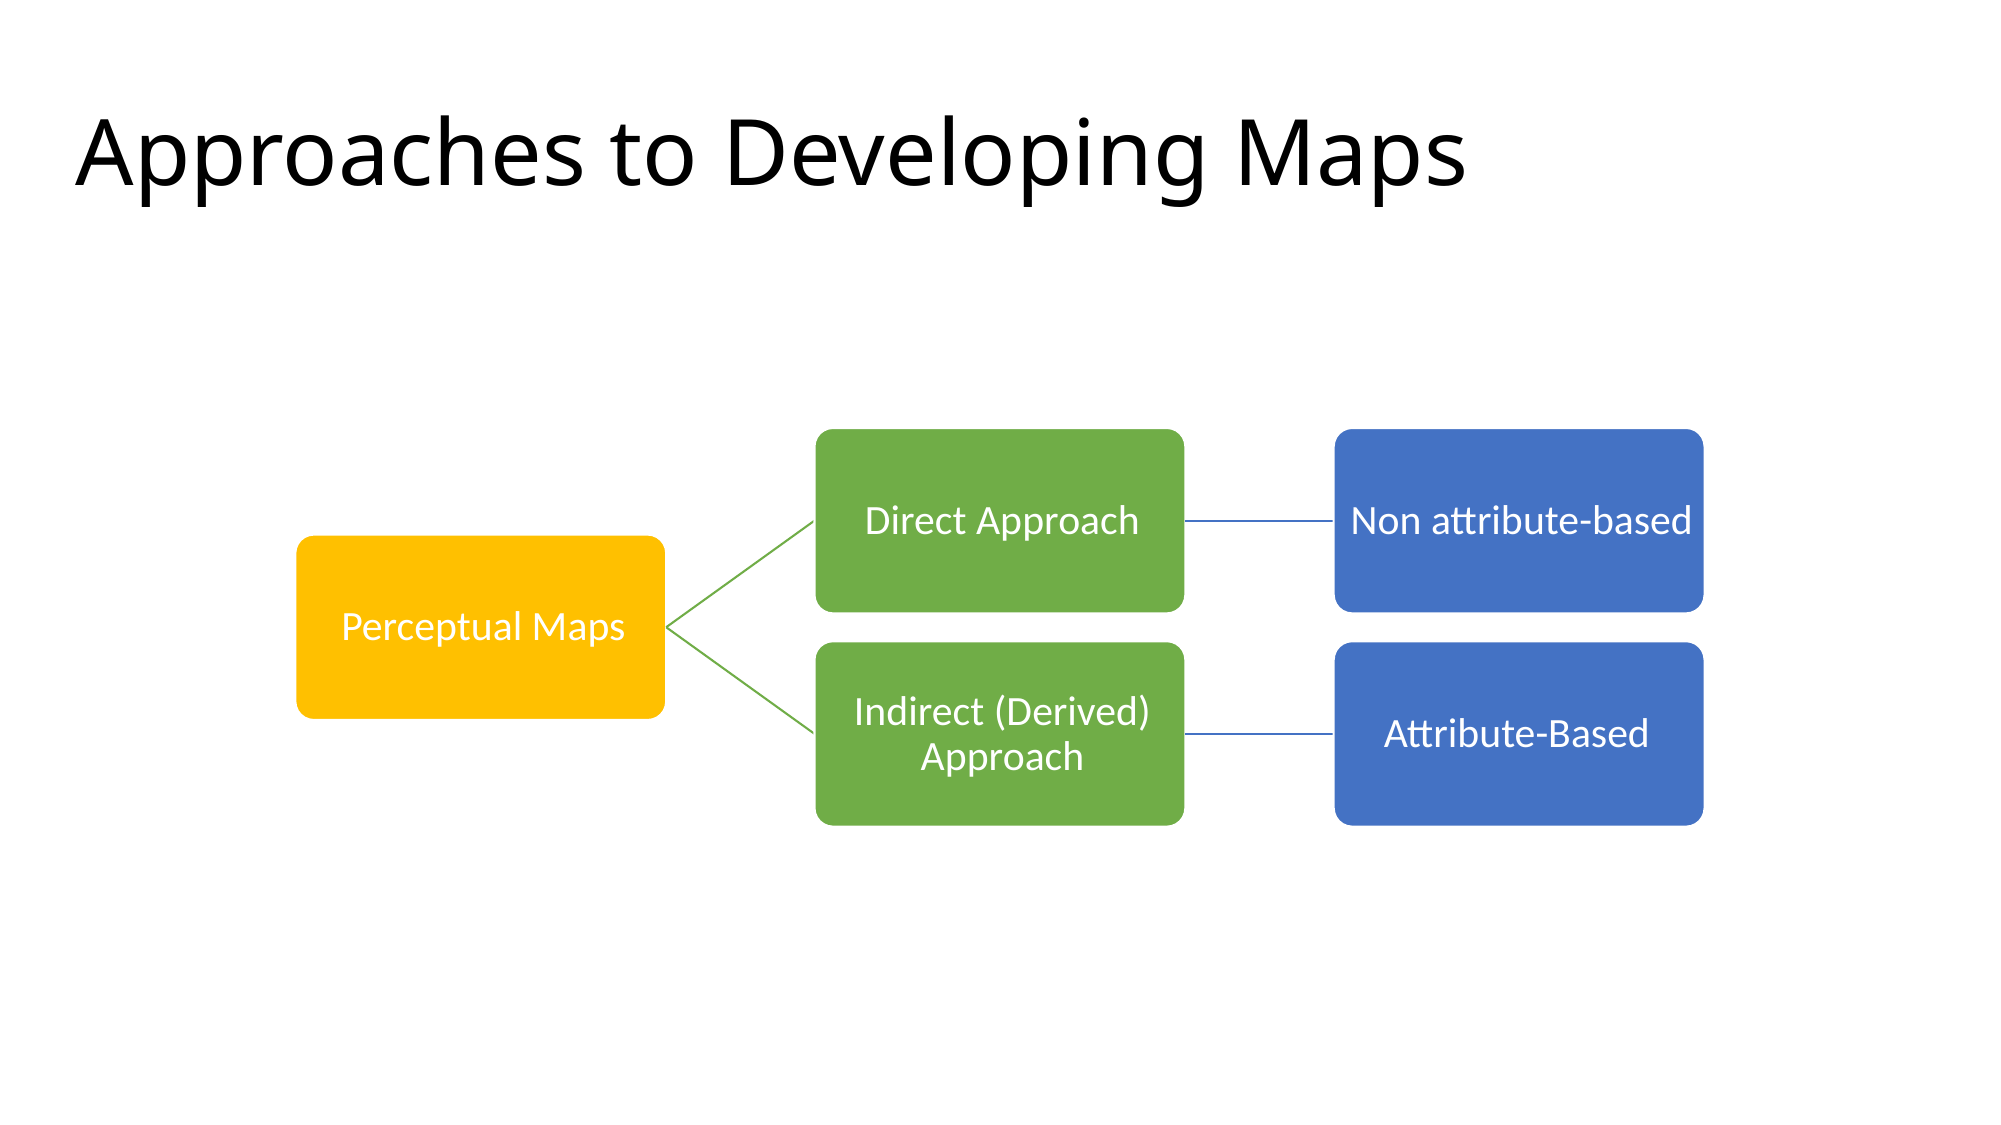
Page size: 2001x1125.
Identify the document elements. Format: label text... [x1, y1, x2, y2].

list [294, 231, 1705, 1023]
title Approaches to Developing Maps [60, 37, 1940, 213]
